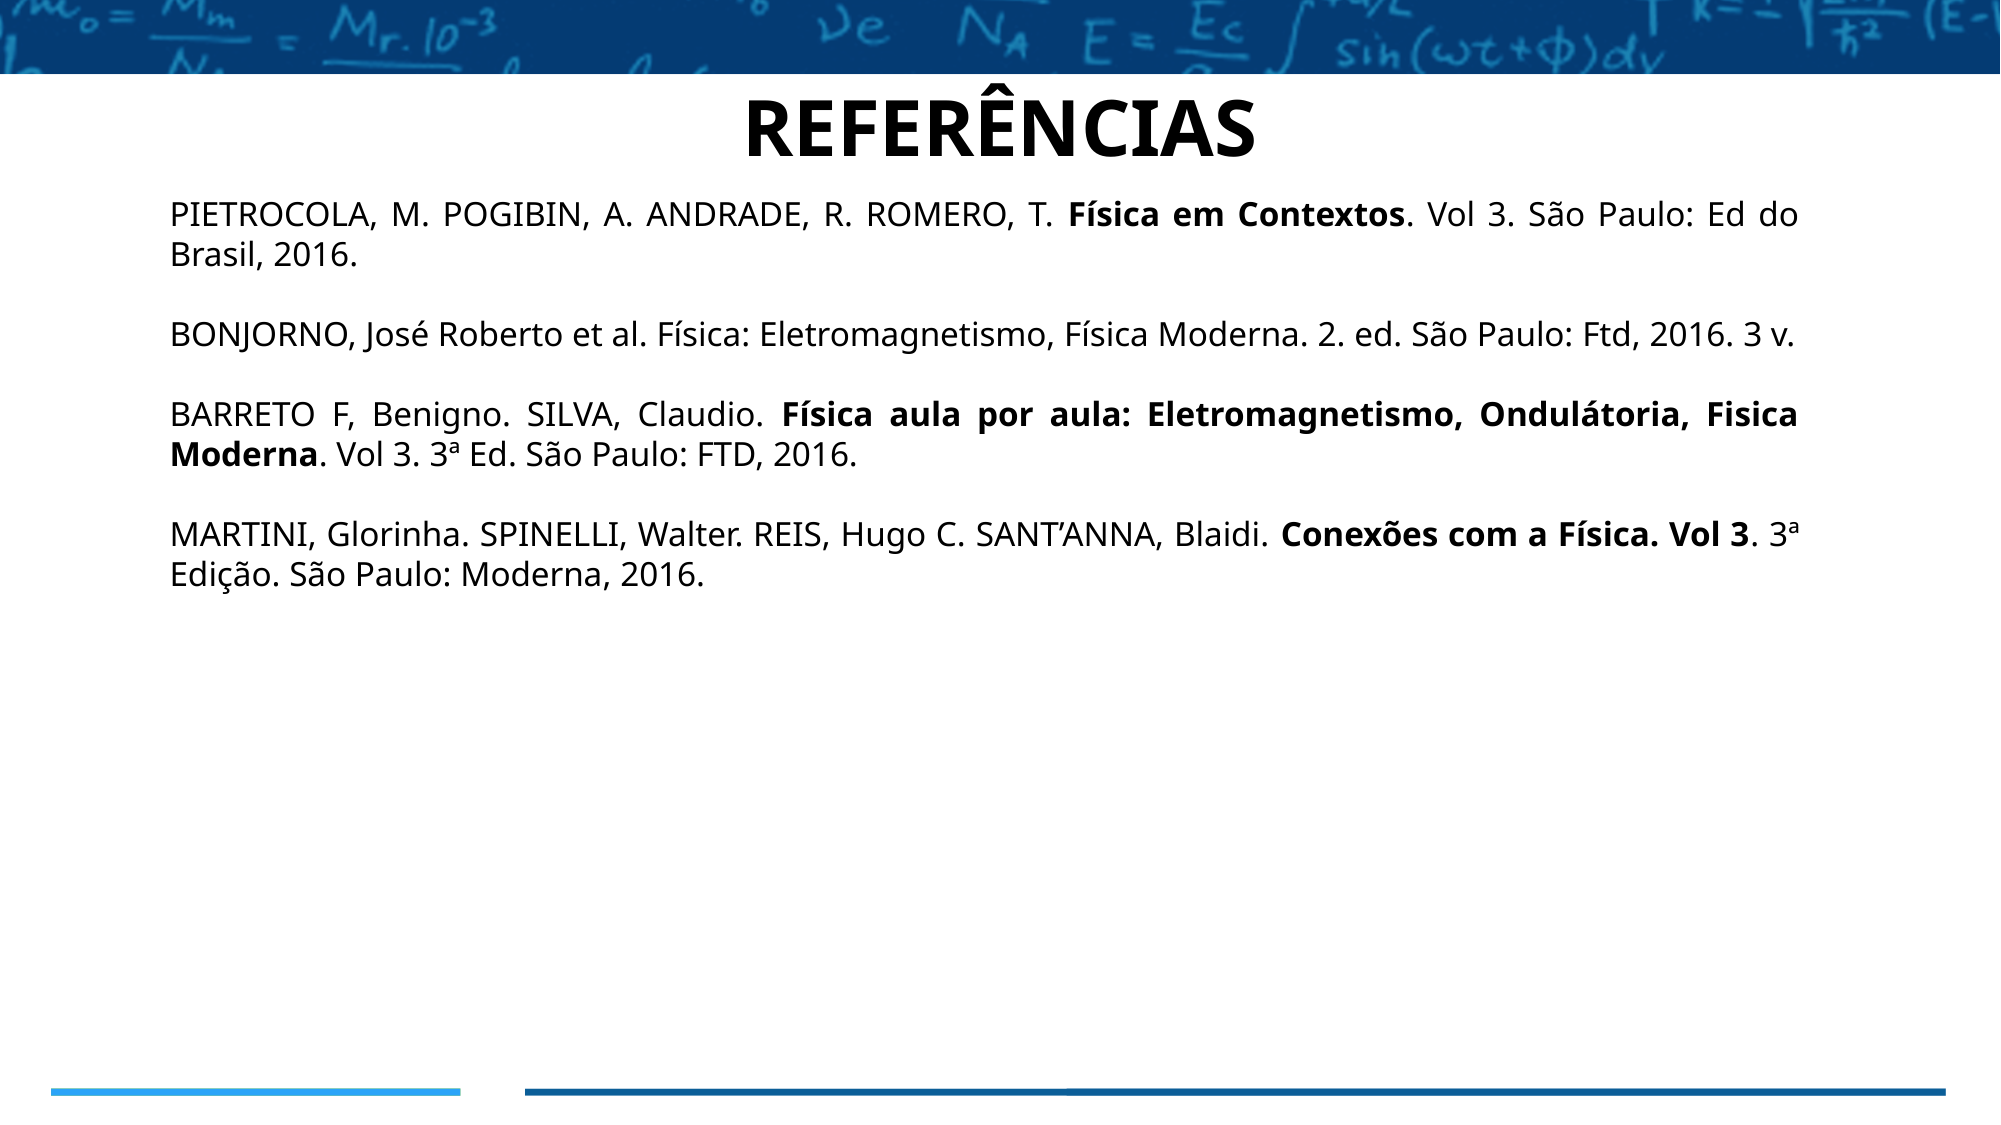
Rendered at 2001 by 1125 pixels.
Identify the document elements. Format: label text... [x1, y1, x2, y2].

picture [0, 0, 2000, 1125]
text_box REFERÊNCIAS [366, 69, 1633, 183]
text_box PIETROCOLA, M. POGIBIN, A. ANDRADE, R. ROMERO, T. Física em Contextos. Vol 3. São Paulo: Ed do Brasil, 2016. BONJORNO, José Roberto et al. Física: Eletromagnetismo, Física Moderna. 2. ed. São Paulo: Ftd, 2016. 3 v. BARRETO F, Benigno. SILVA, Claudio. Física aula por aula: Eletromagnetismo, Ondulátoria, Fisica Moderna. Vol 3. 3ª Ed. São Paulo: FTD, 2016. MARTINI, Glorinha. SPINELLI, Walter. REIS, Hugo C. SANT’ANNA, Blaidi. Conexões com a Física. Vol 3. 3ª Edição. São Paulo: Moderna, 2016. [149, 183, 1820, 603]
